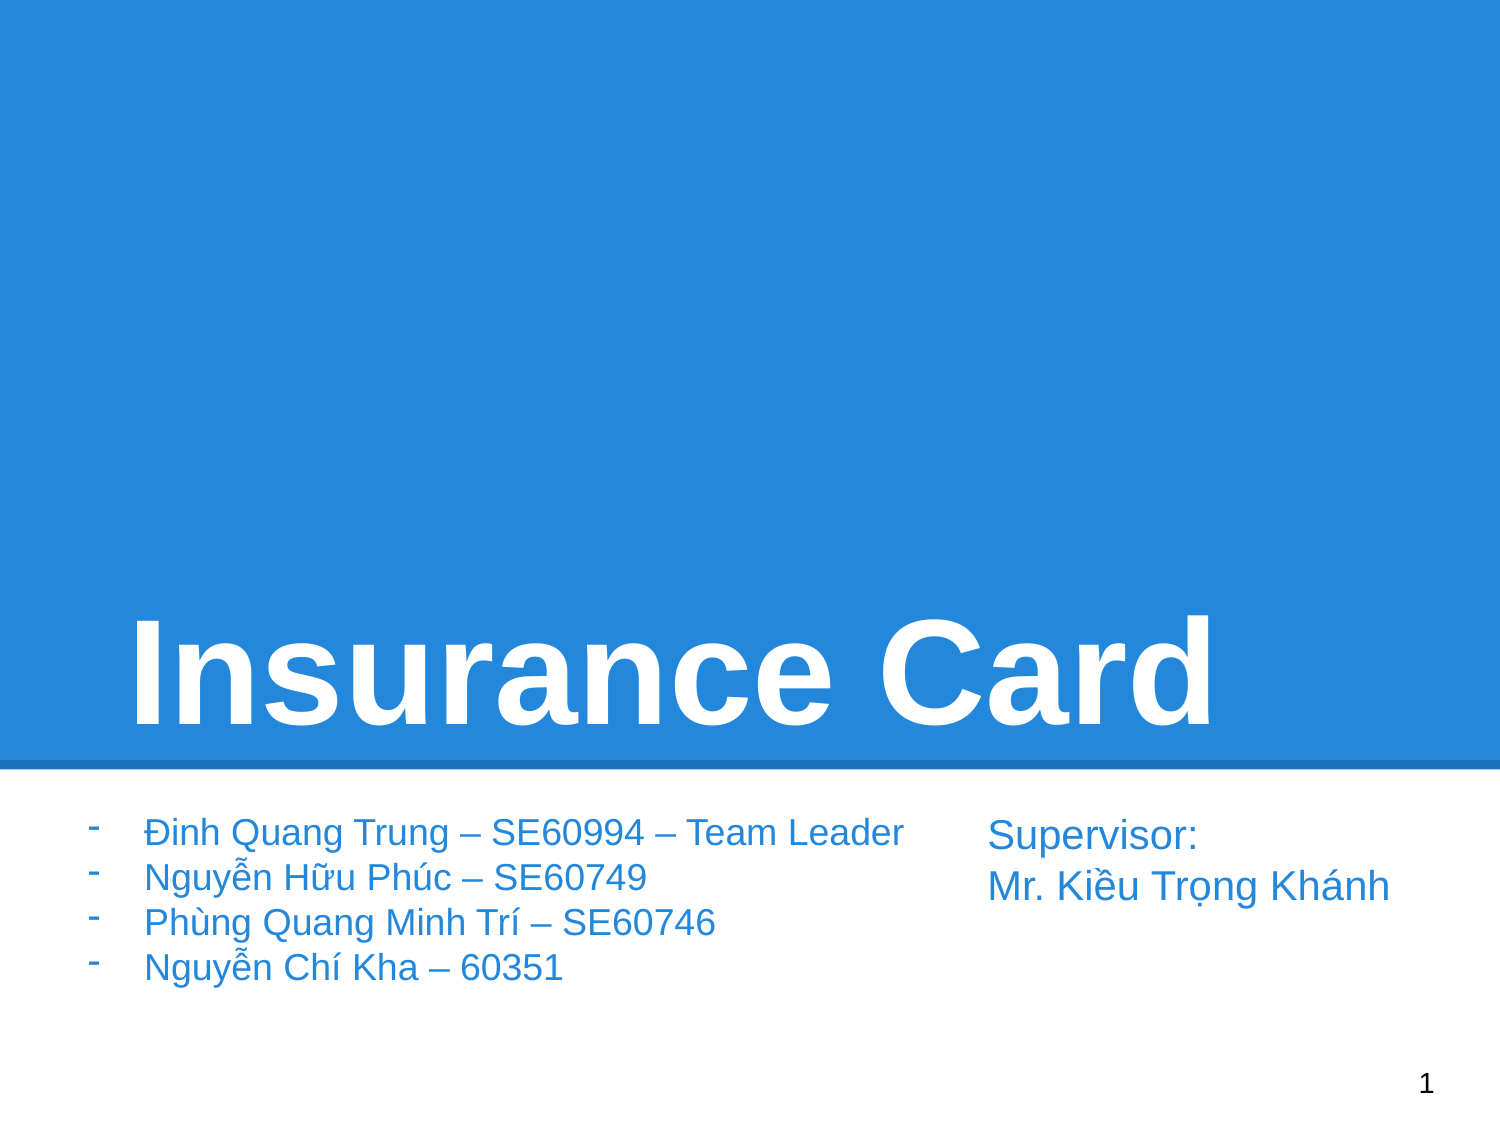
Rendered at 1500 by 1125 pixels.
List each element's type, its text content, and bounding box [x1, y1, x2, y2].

text_box Đinh Quang Trung – SE60994 – Team Leader Nguyễn Hữu Phúc – SE60749 Phùng Quang Minh Trí – SE60746 Nguyễn Chí Kha – 60351 [54, 793, 972, 1060]
slide_number ‹#› [1403, 1038, 1494, 1125]
title Insurance Card [112, 408, 1388, 770]
text_box Supervisor: Mr. Kiều Trọng Khánh [972, 793, 1490, 1125]
